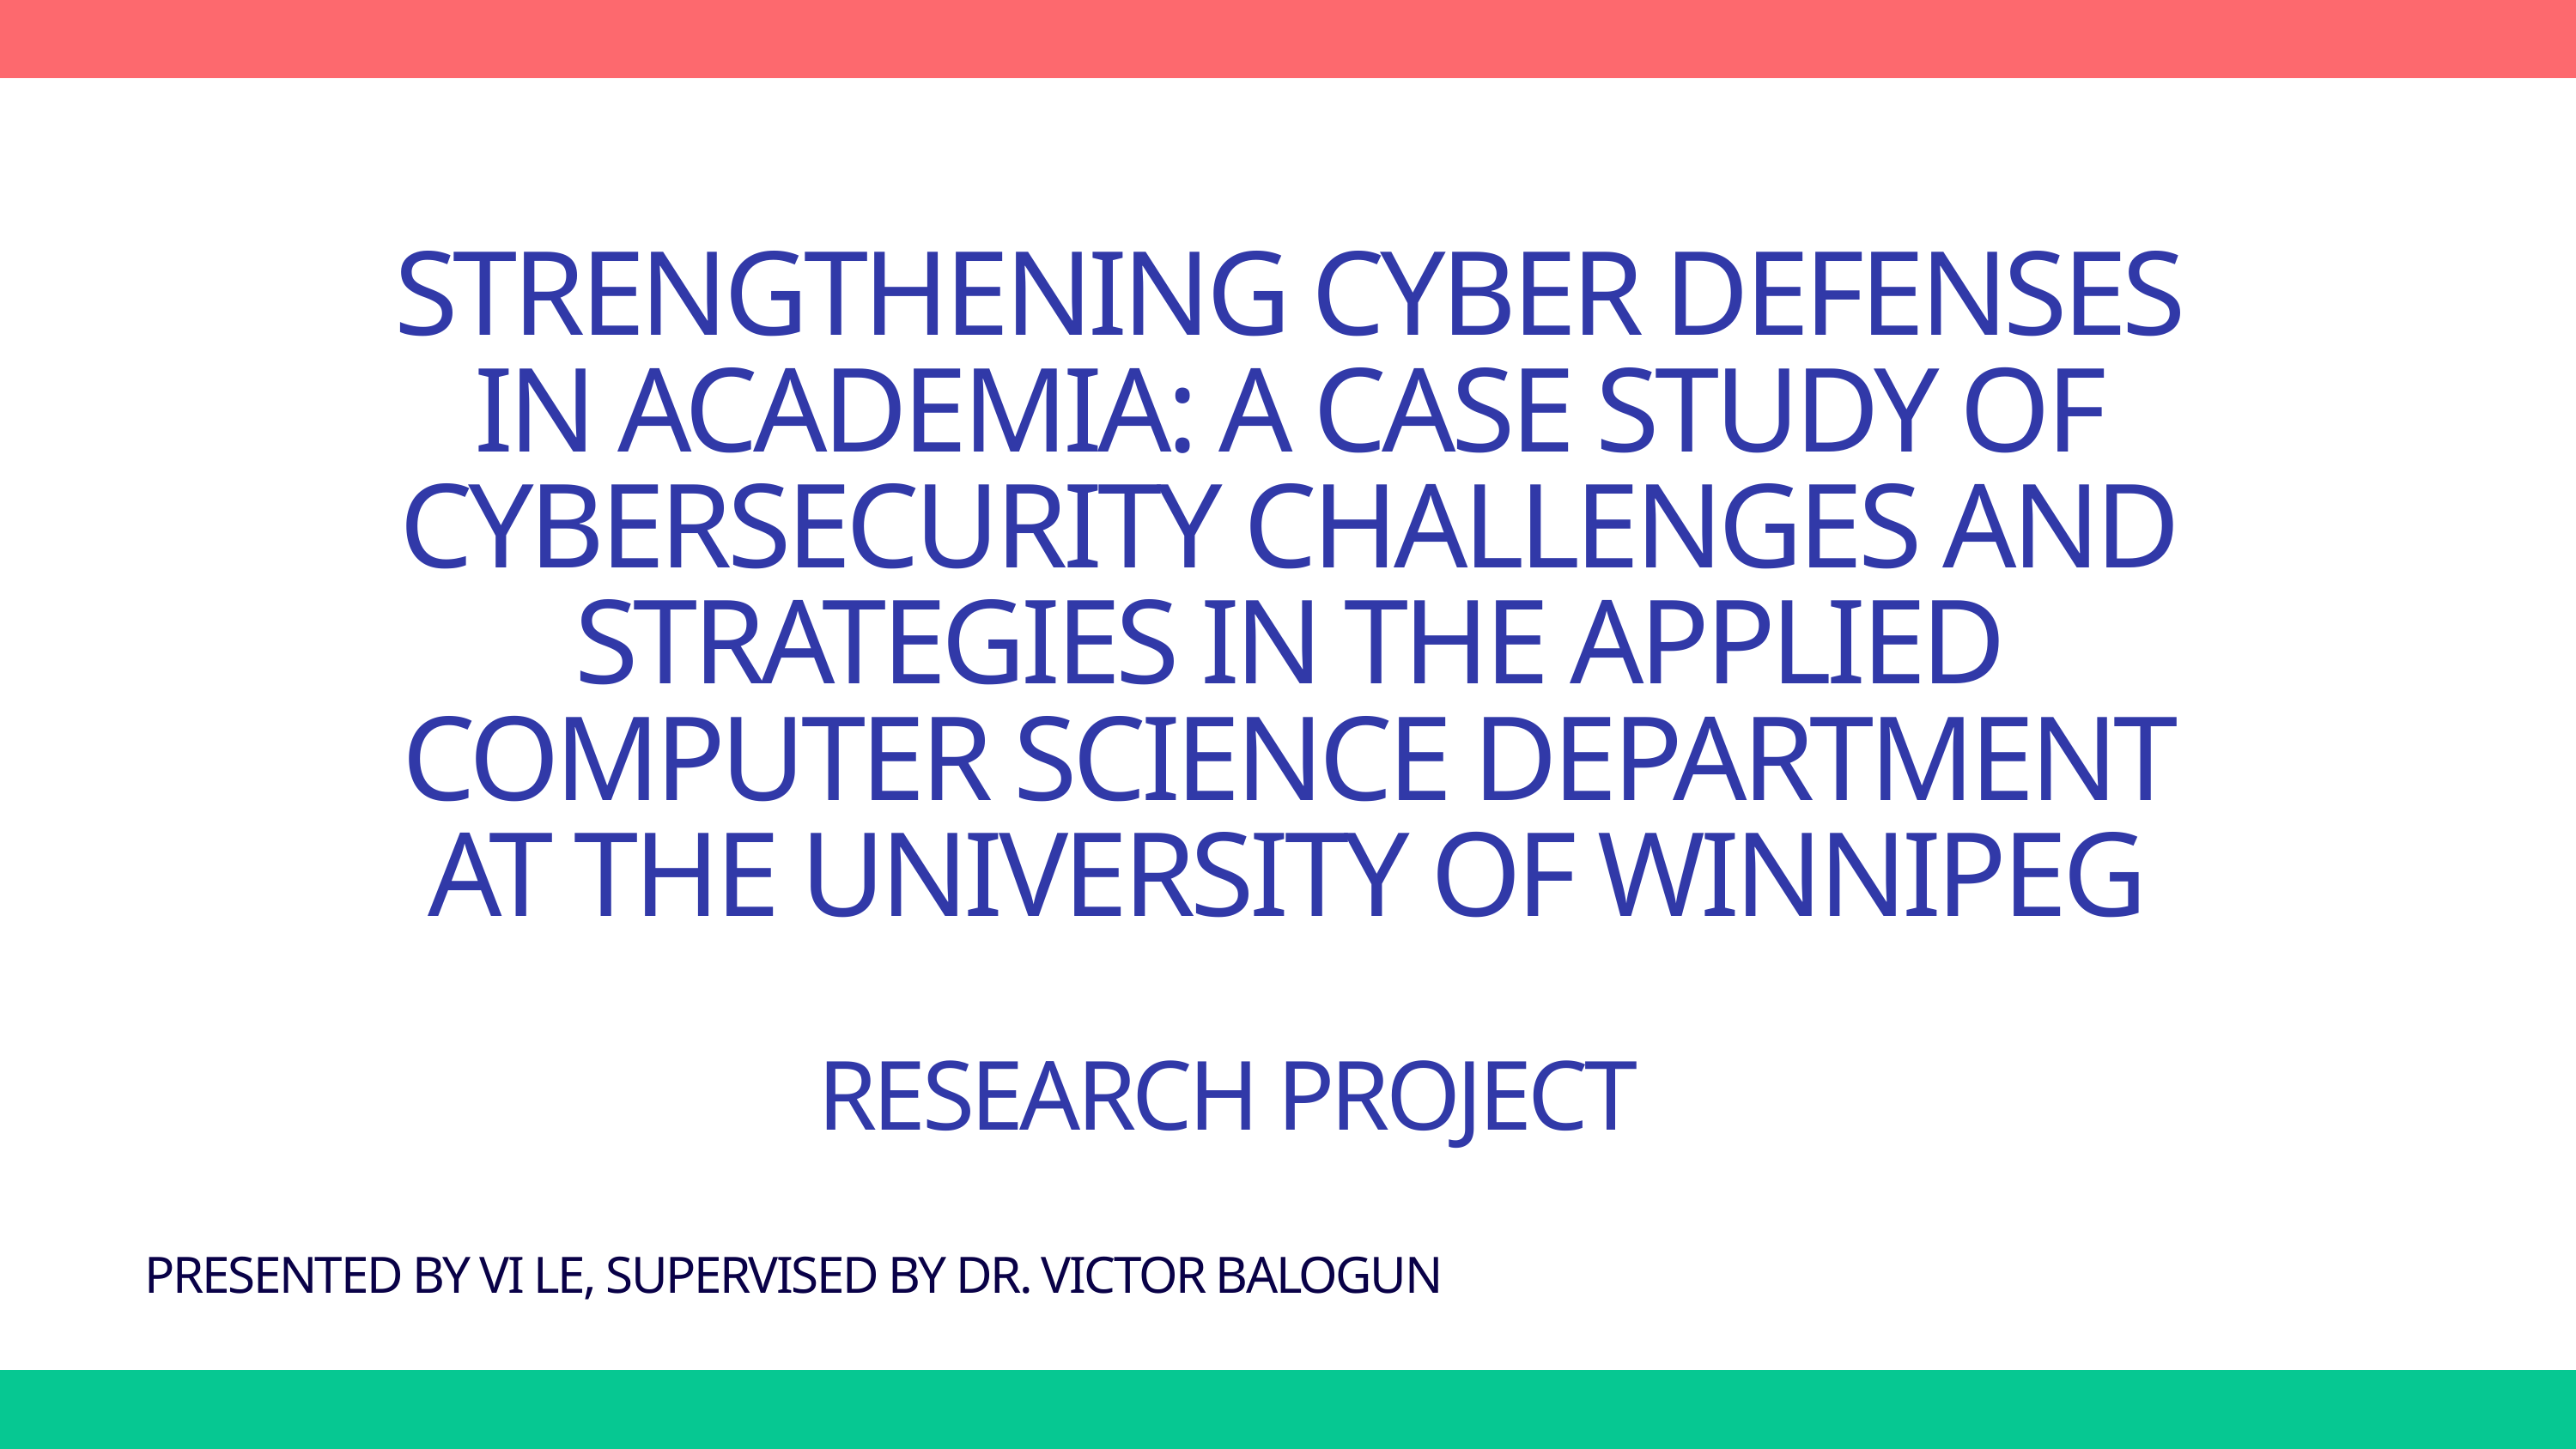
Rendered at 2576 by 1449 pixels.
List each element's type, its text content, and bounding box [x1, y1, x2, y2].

text_box RESEARCH PROJECT [817, 1047, 1675, 1149]
text_box STRENGTHENING CYBER DEFENSES IN ACADEMIA: A CASE STUDY OF CYBERSECURITY CHALLENGES AND STRATEGIES IN THE APPLIED COMPUTER SCIENCE DEPARTMENT AT THE UNIVERSITY OF WINNIPEG [337, 242, 2239, 940]
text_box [0, 0, 2576, 79]
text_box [0, 1369, 2576, 1449]
text_box PRESENTED BY VI LE, SUPERVISED BY DR. VICTOR BALOGUN [144, 1247, 1443, 1304]
